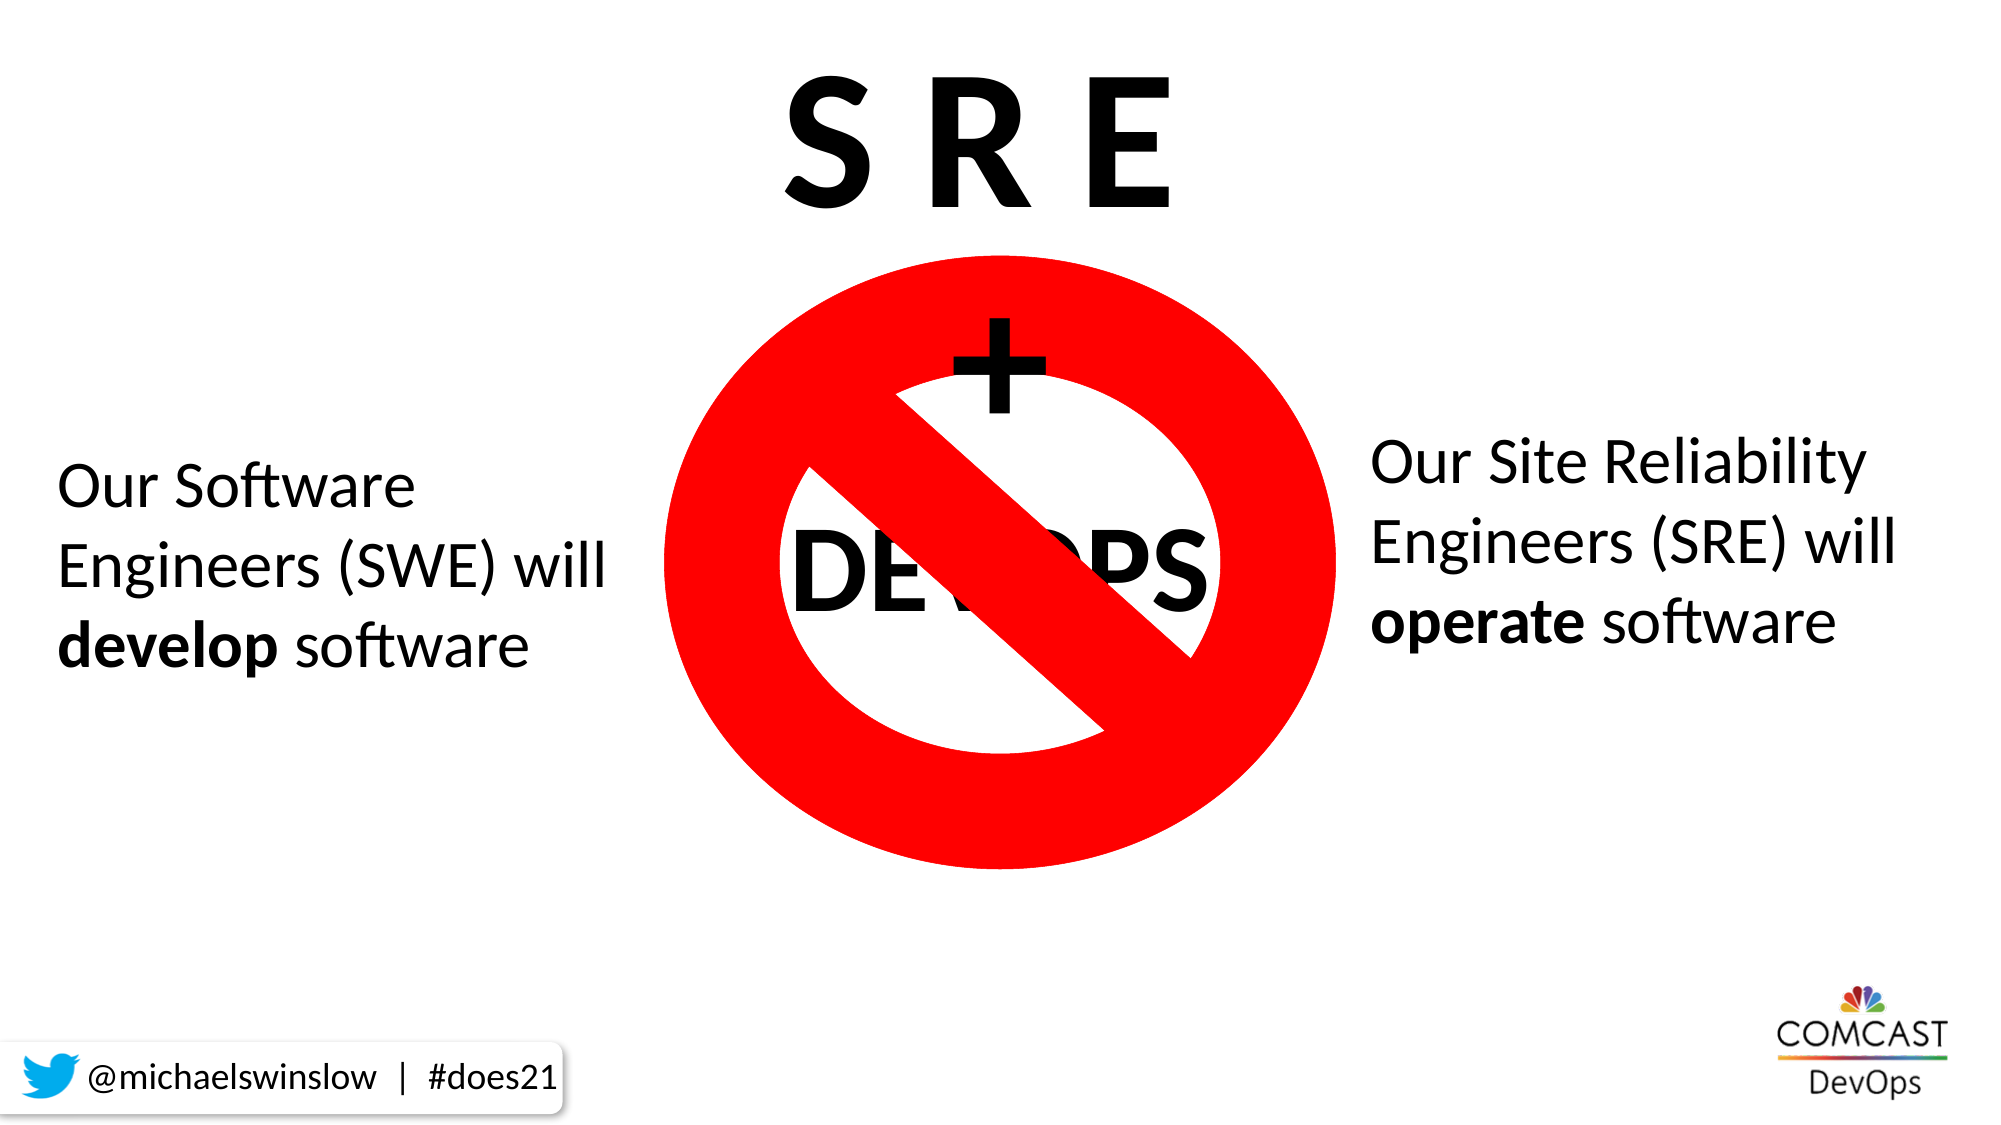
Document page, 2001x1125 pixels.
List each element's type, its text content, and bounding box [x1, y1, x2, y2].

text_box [0, 1042, 580, 1115]
text_box + [885, 222, 1114, 478]
text_box DEVOPS [993, 479, 1219, 644]
text_box [663, 273, 1337, 871]
text_box Our Software Engineers (SWE) will develop software [42, 433, 645, 689]
text_box S R E [766, 0, 1690, 255]
text_box Our Site Reliability Engineers (SRE) will operate software [1355, 409, 1958, 665]
text_box DEVOPS [781, 479, 1005, 644]
picture [1772, 980, 1952, 1125]
